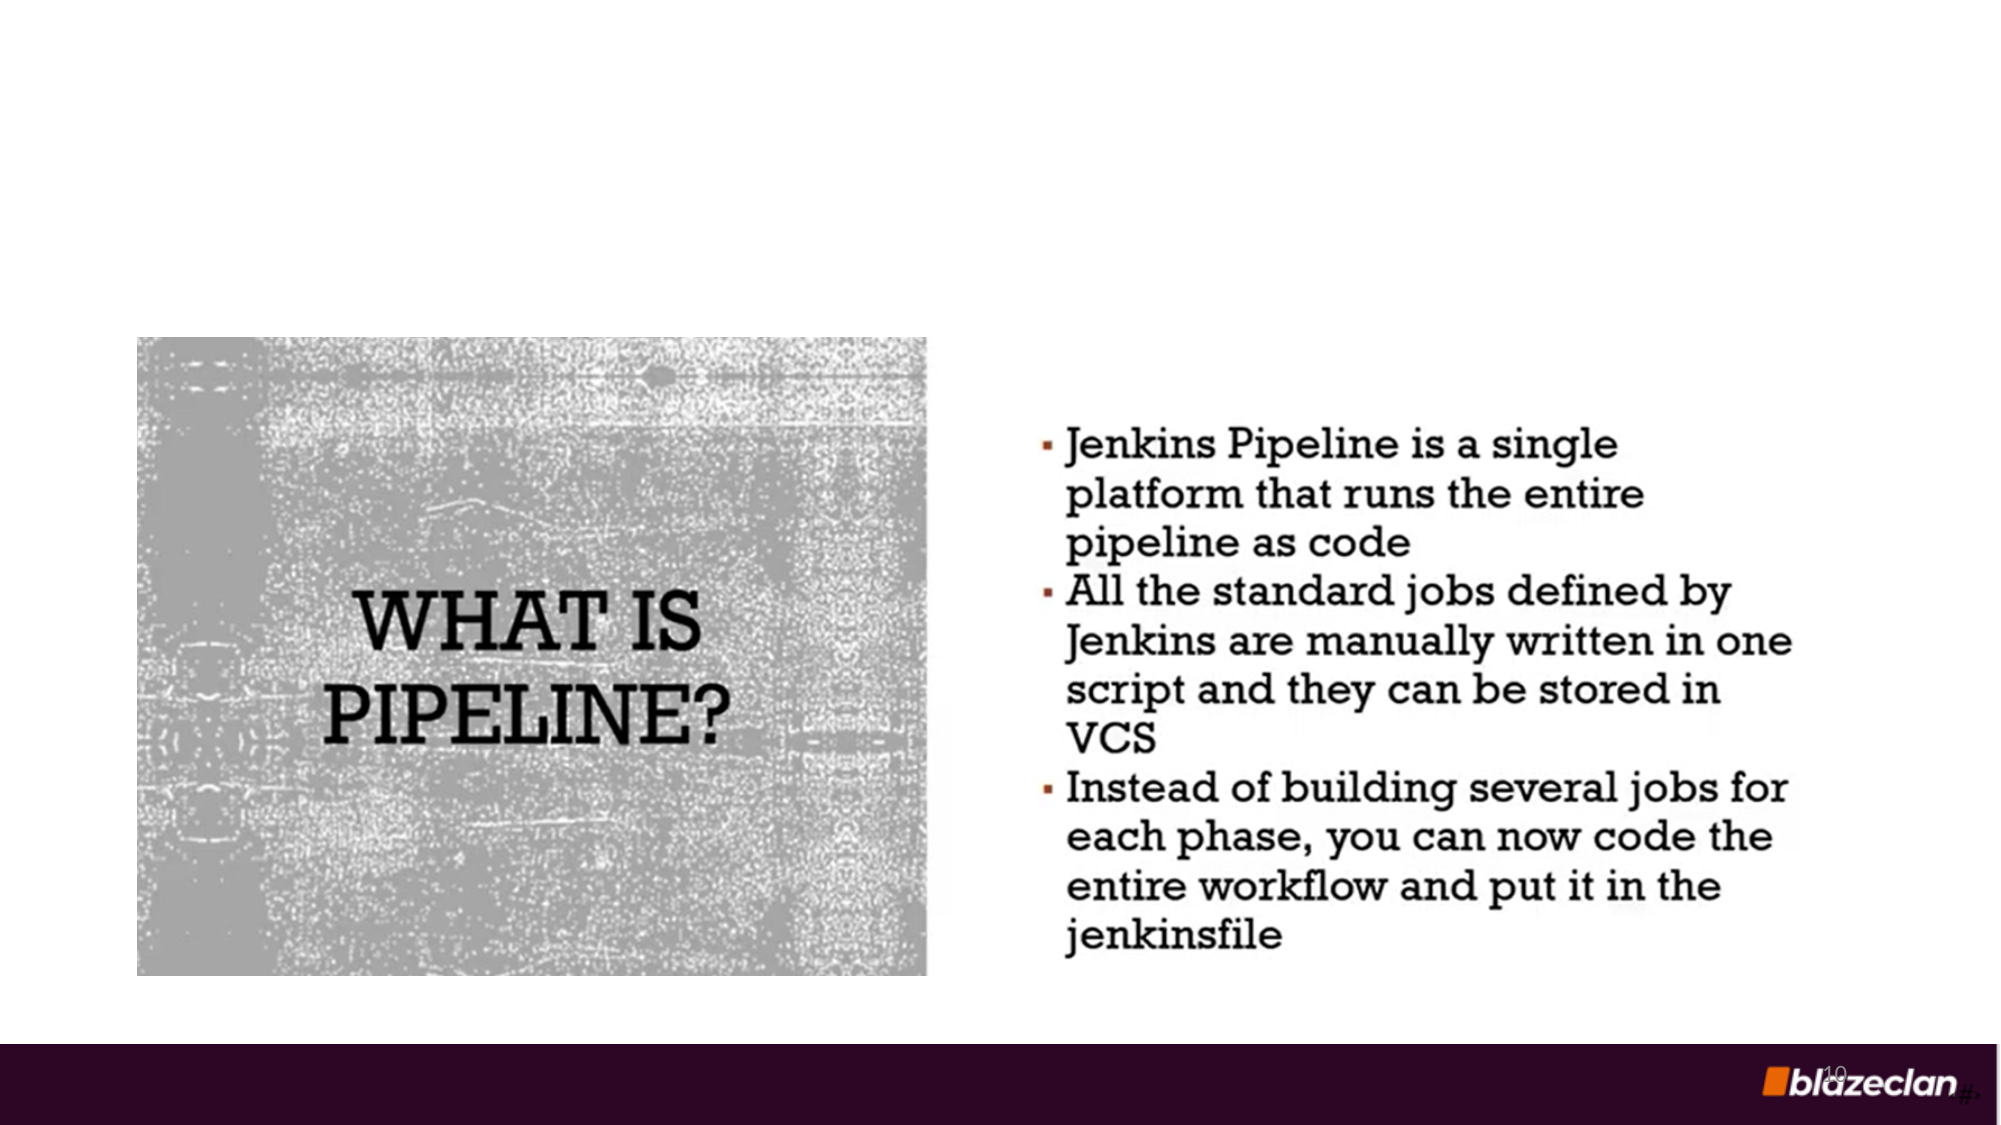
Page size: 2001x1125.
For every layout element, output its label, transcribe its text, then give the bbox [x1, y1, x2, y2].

picture [0, 1044, 2000, 1125]
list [137, 337, 1863, 976]
slide_number 10 [1412, 1042, 1863, 1103]
